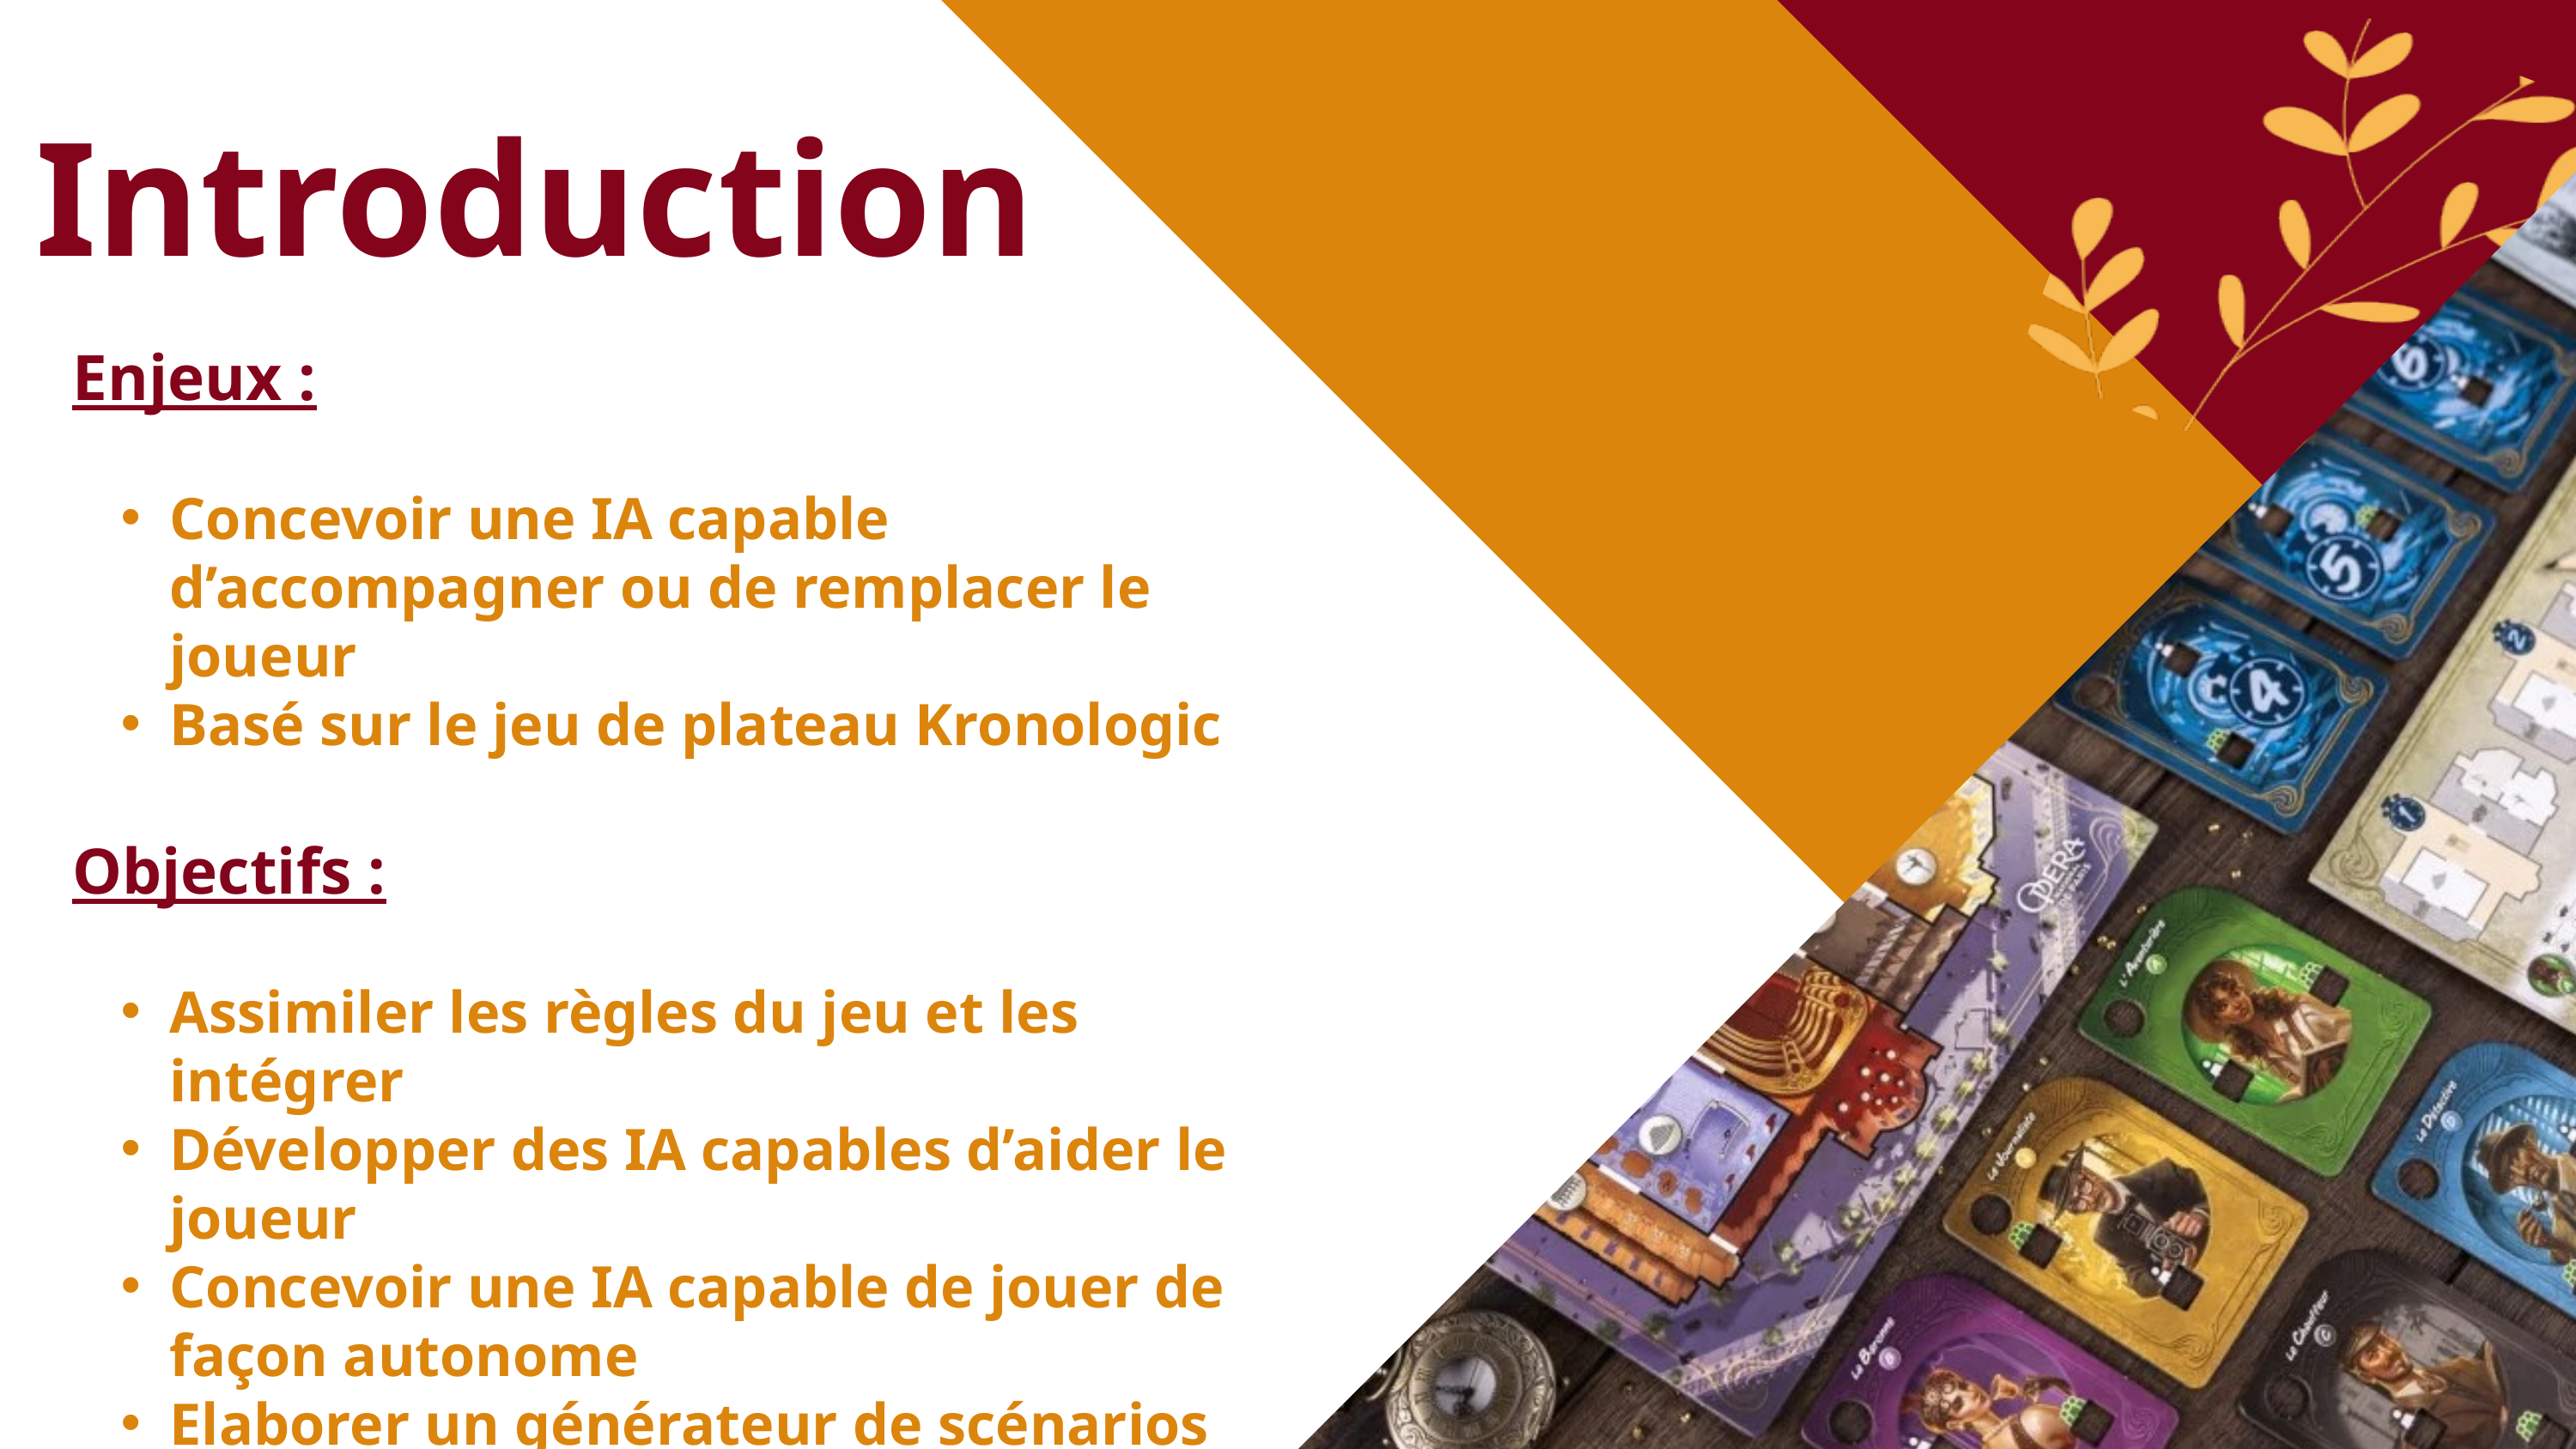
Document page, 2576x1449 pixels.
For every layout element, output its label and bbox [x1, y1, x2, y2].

text_box [1298, 161, 2576, 1449]
text_box [0, 0, 2576, 1449]
